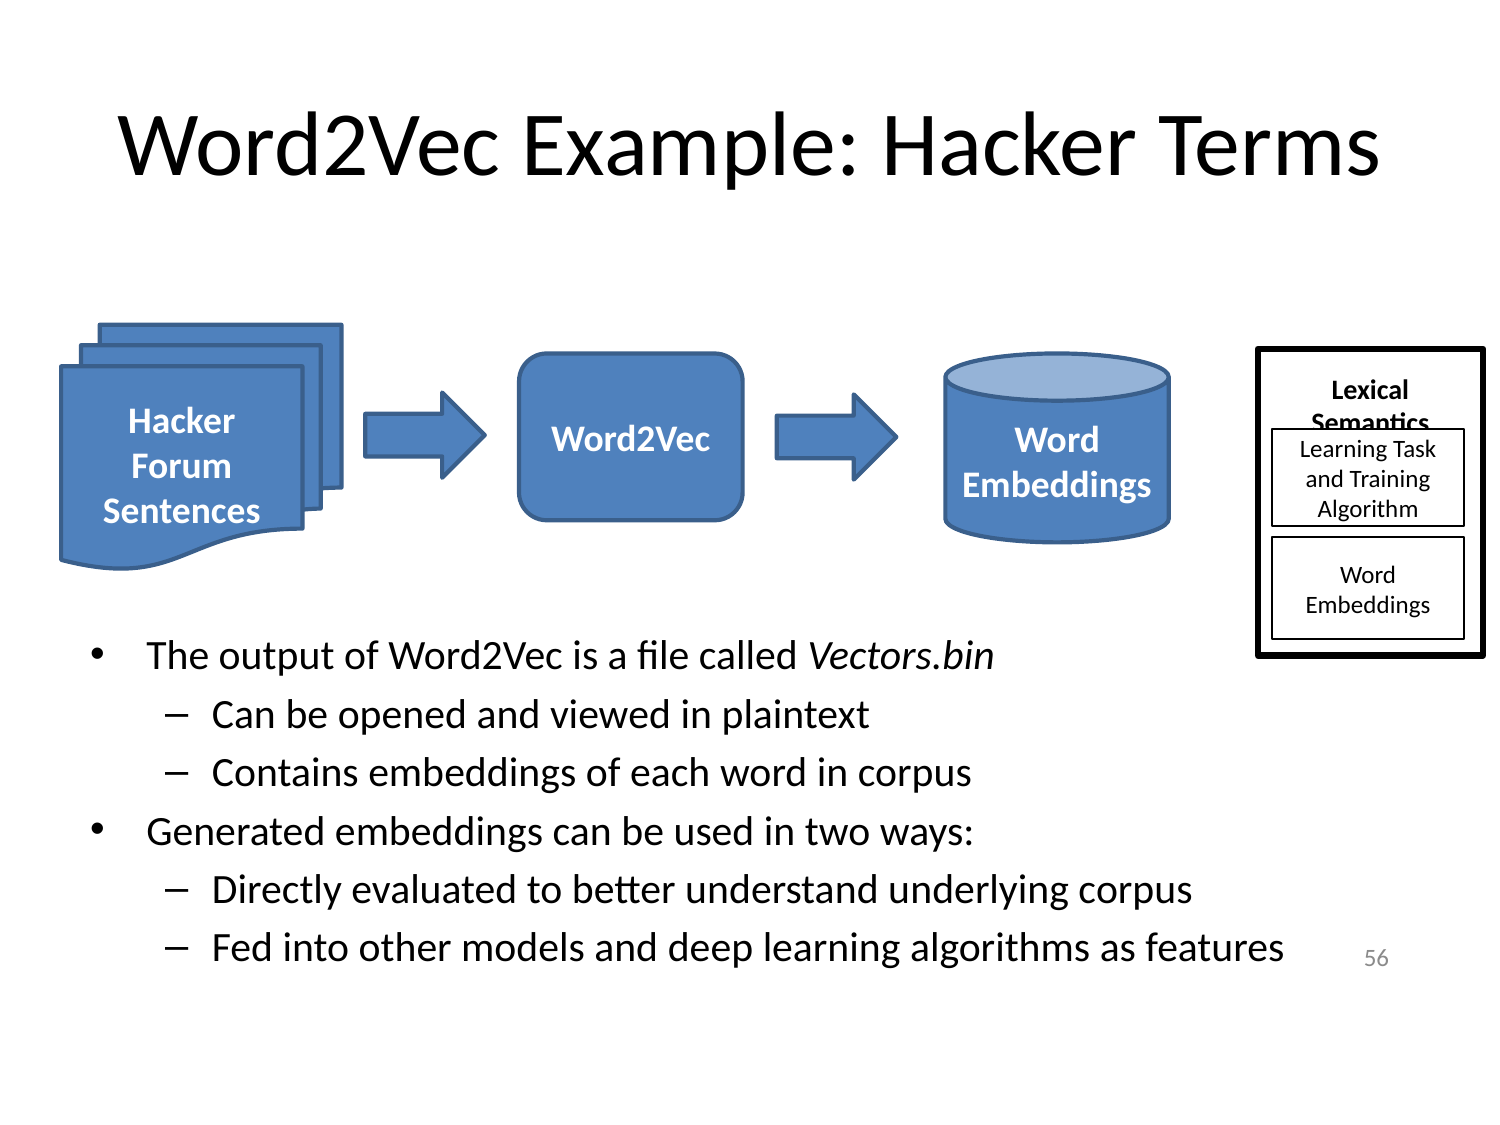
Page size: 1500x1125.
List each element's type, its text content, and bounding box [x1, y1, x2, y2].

text_box Lexical Semantics [1256, 347, 1485, 658]
list The output of Word2Vec is a file called Vectors.bin Can be opened and viewed in plaintext Contains embeddings of each word in corpus Generated embeddings can be used in two ways: Directly evaluated to better understand underlying corpus Fed into other models and deep learning algorithms as features [75, 252, 1306, 788]
text_box Word Embeddings [1270, 535, 1466, 641]
title Word2Vec Example: Hacker Terms [75, 45, 1425, 233]
text_box Learning Task and Training Algorithm [1270, 427, 1466, 528]
slide_number 56 [1066, 933, 1405, 979]
text_box [363, 390, 487, 480]
text_box [774, 392, 899, 482]
text_box Word2Vec [516, 351, 745, 523]
text_box Word Embeddings [943, 351, 1171, 545]
text_box Hacker Forum Sentences [59, 322, 344, 571]
